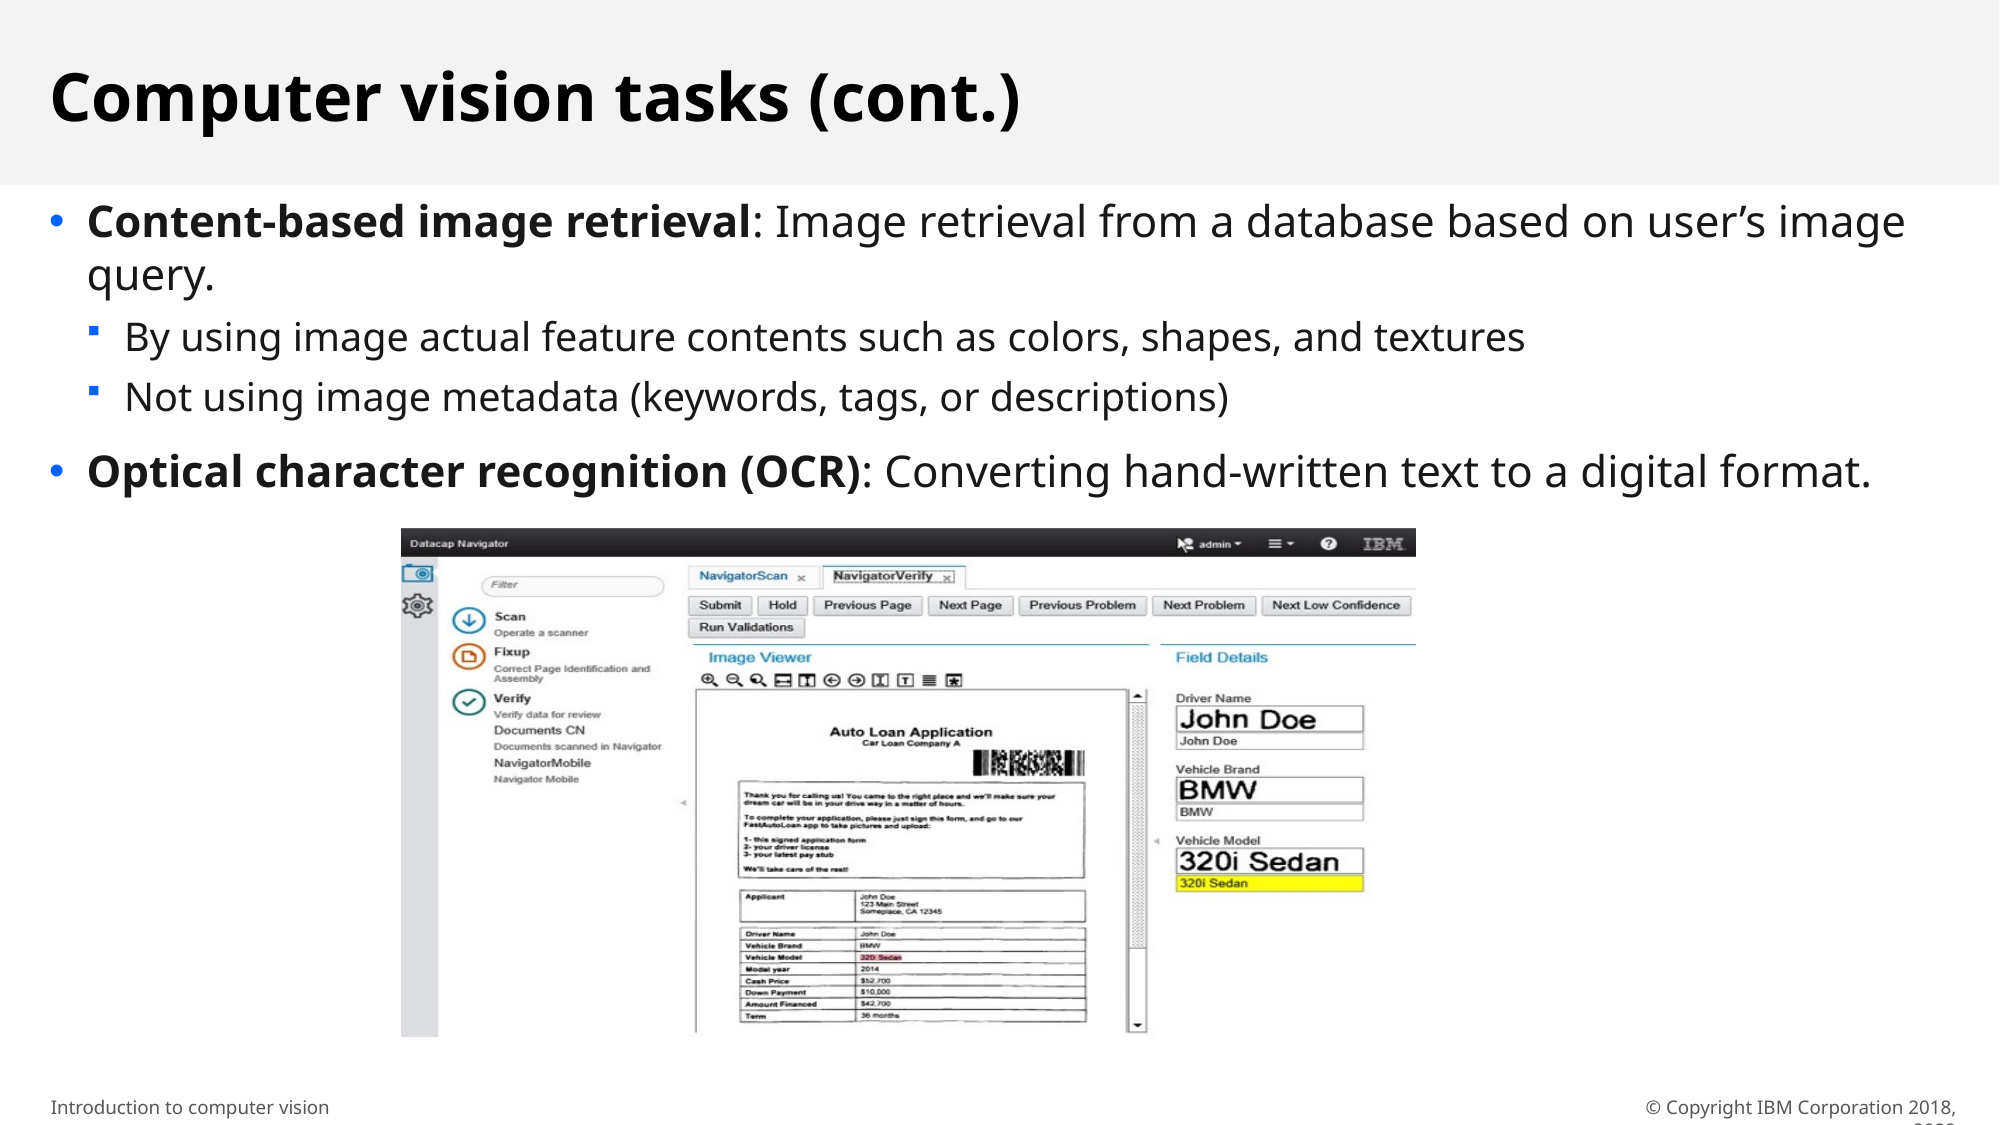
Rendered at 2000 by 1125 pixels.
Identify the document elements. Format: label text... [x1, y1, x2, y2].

title Computer vision tasks (cont.) [34, 29, 1944, 171]
list Content-based image retrieval: Image retrieval from a database based on user’s image query. By using image actual feature contents such as colors, shapes, and textures Not using image metadata (keywords, tags, or descriptions) Optical character recognition (OCR): Converting hand-written text to a digital format. [34, 190, 1944, 1096]
footer © Copyright IBM Corporation 2018, 2022 [1616, 1096, 1972, 1125]
picture [401, 528, 1416, 1038]
